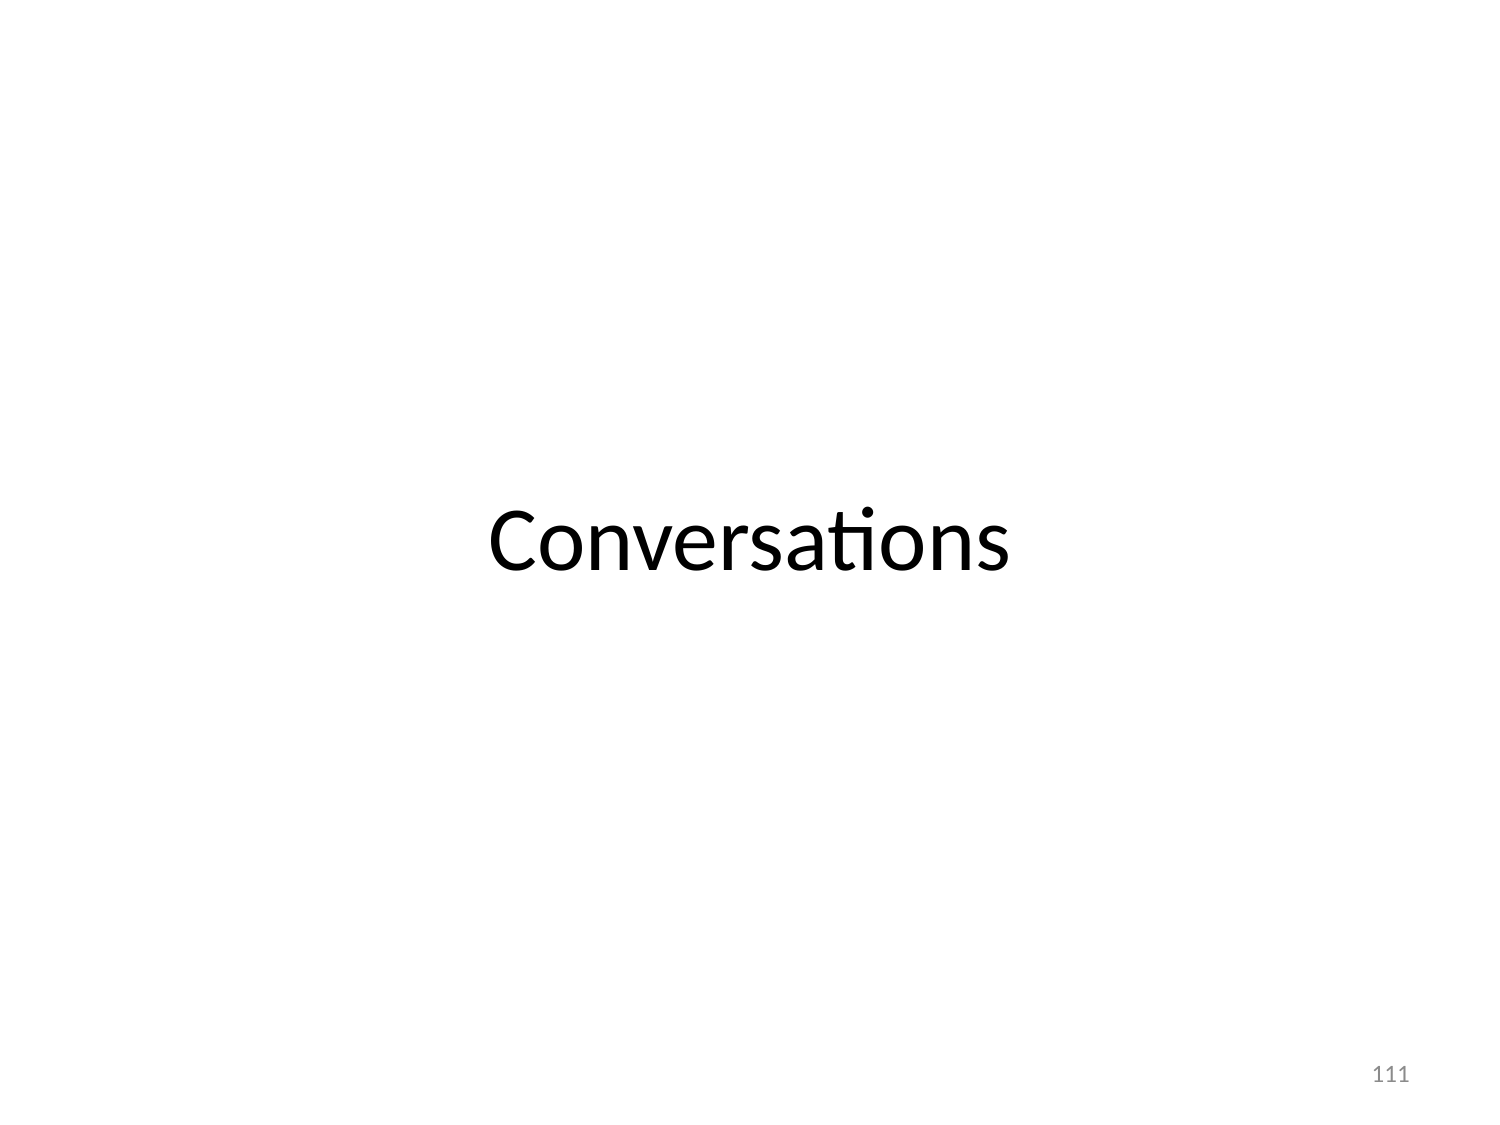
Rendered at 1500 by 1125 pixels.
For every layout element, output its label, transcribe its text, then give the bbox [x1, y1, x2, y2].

slide_number 111 [1074, 1042, 1425, 1103]
text_box Conversations [52, 478, 1448, 563]
